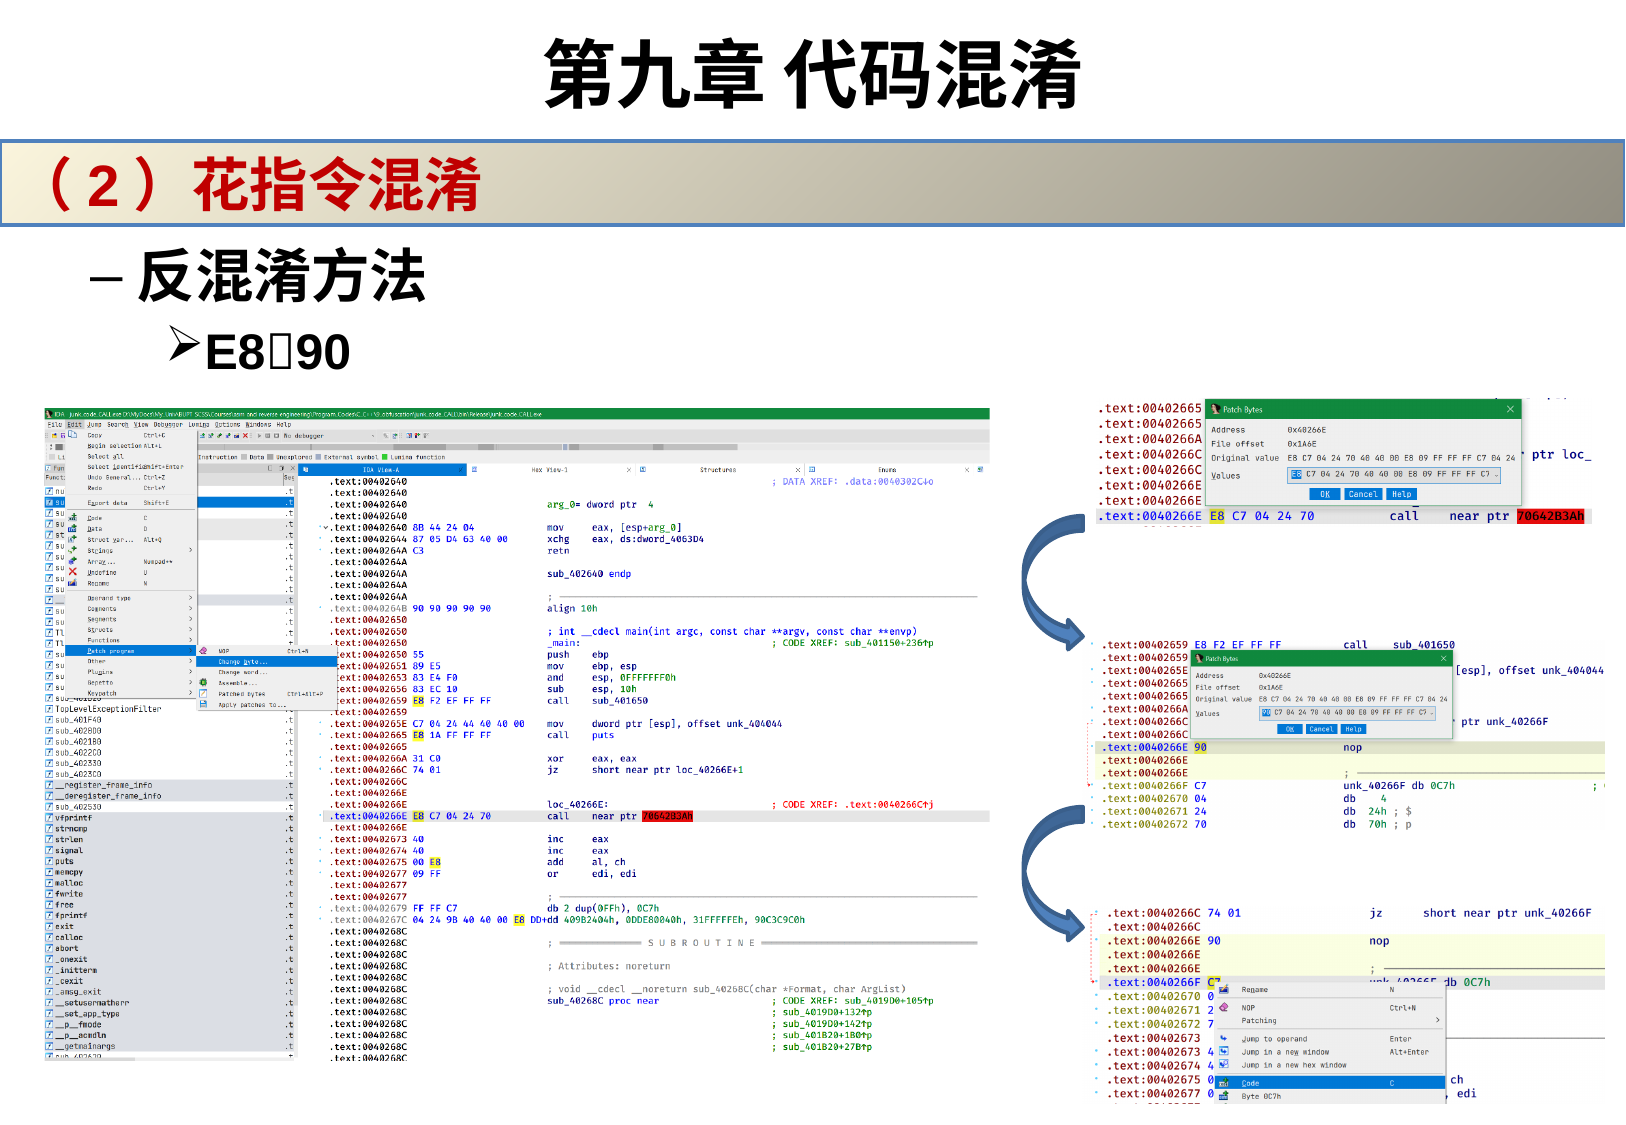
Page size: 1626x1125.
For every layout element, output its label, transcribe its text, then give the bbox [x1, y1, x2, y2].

picture [1082, 906, 1605, 1105]
title 第九章 代码混淆 [81, 19, 1544, 126]
text_box [1021, 805, 1077, 943]
picture [1095, 397, 1592, 528]
picture [44, 408, 990, 1061]
text_box [1021, 513, 1085, 652]
list 反混淆方法 E890 [0, 231, 484, 846]
text_box （2）花指令混淆 [0, 139, 1625, 227]
picture [1082, 639, 1605, 830]
